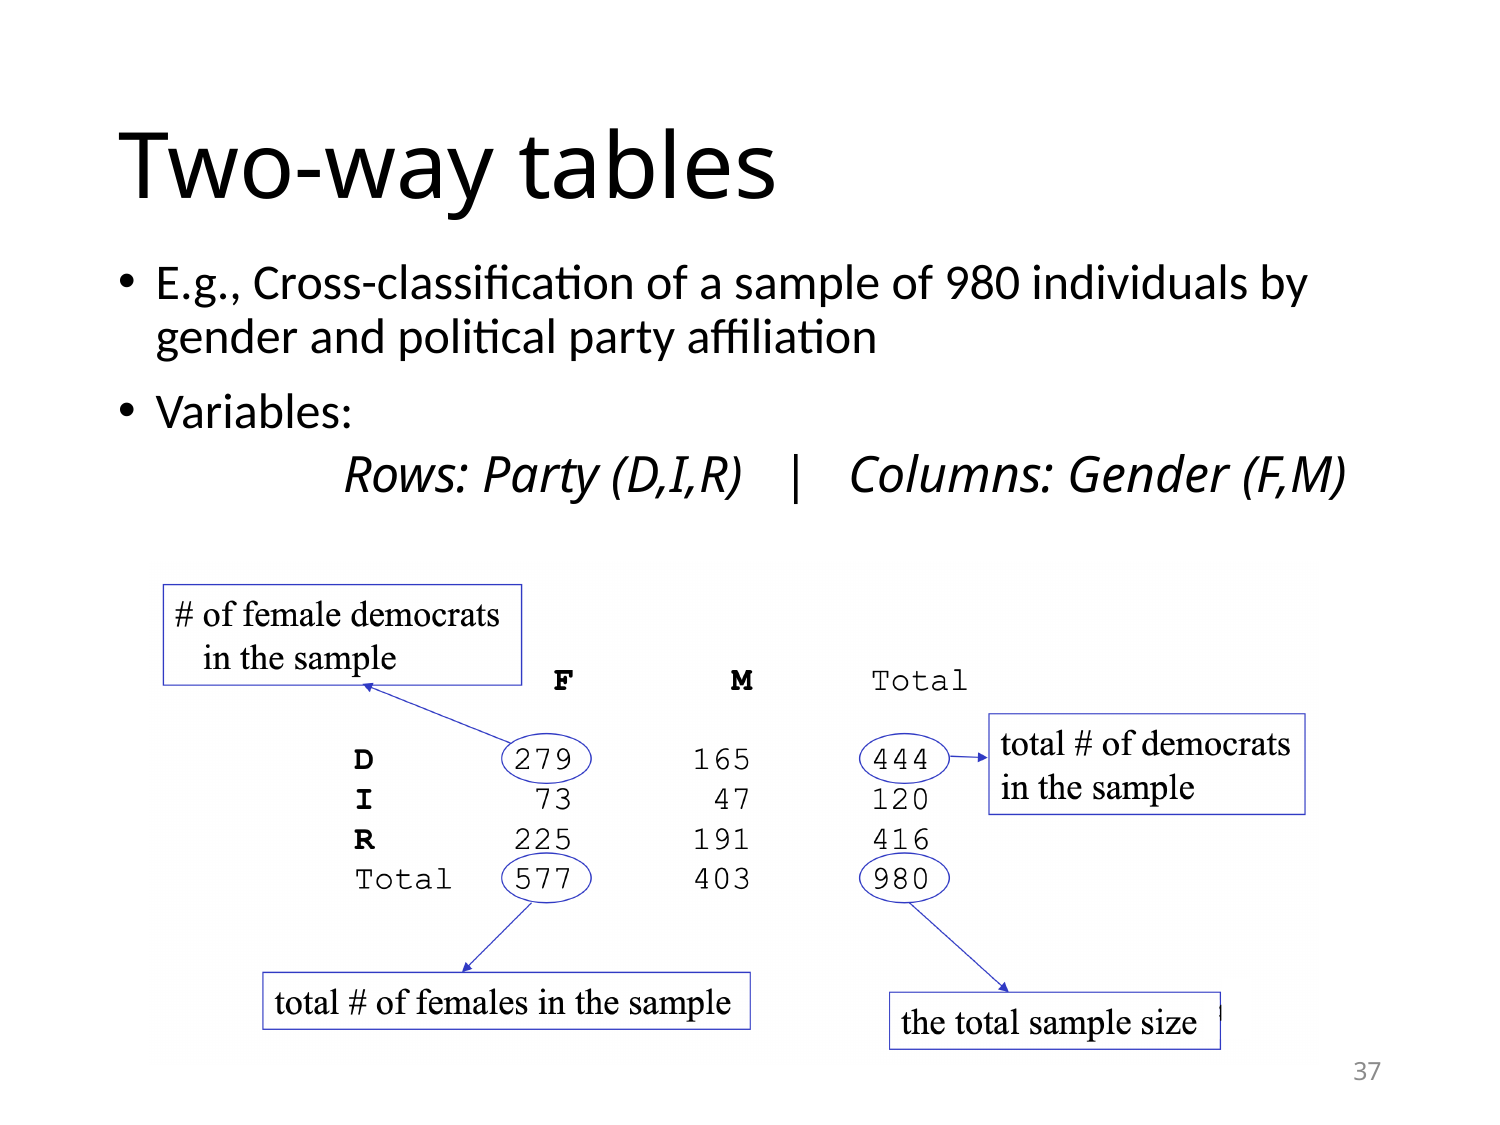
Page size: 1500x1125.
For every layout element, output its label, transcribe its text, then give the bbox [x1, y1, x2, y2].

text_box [149, 561, 1319, 1065]
slide_number 37 [1059, 1042, 1397, 1103]
title Two-way tables [103, 59, 1397, 248]
list E.g., Cross-classification of a sample of 980 individuals by gender and political party affiliation Variables: Rows: Party (D,I,R) | Columns: Gender (F,M) [103, 248, 1397, 963]
